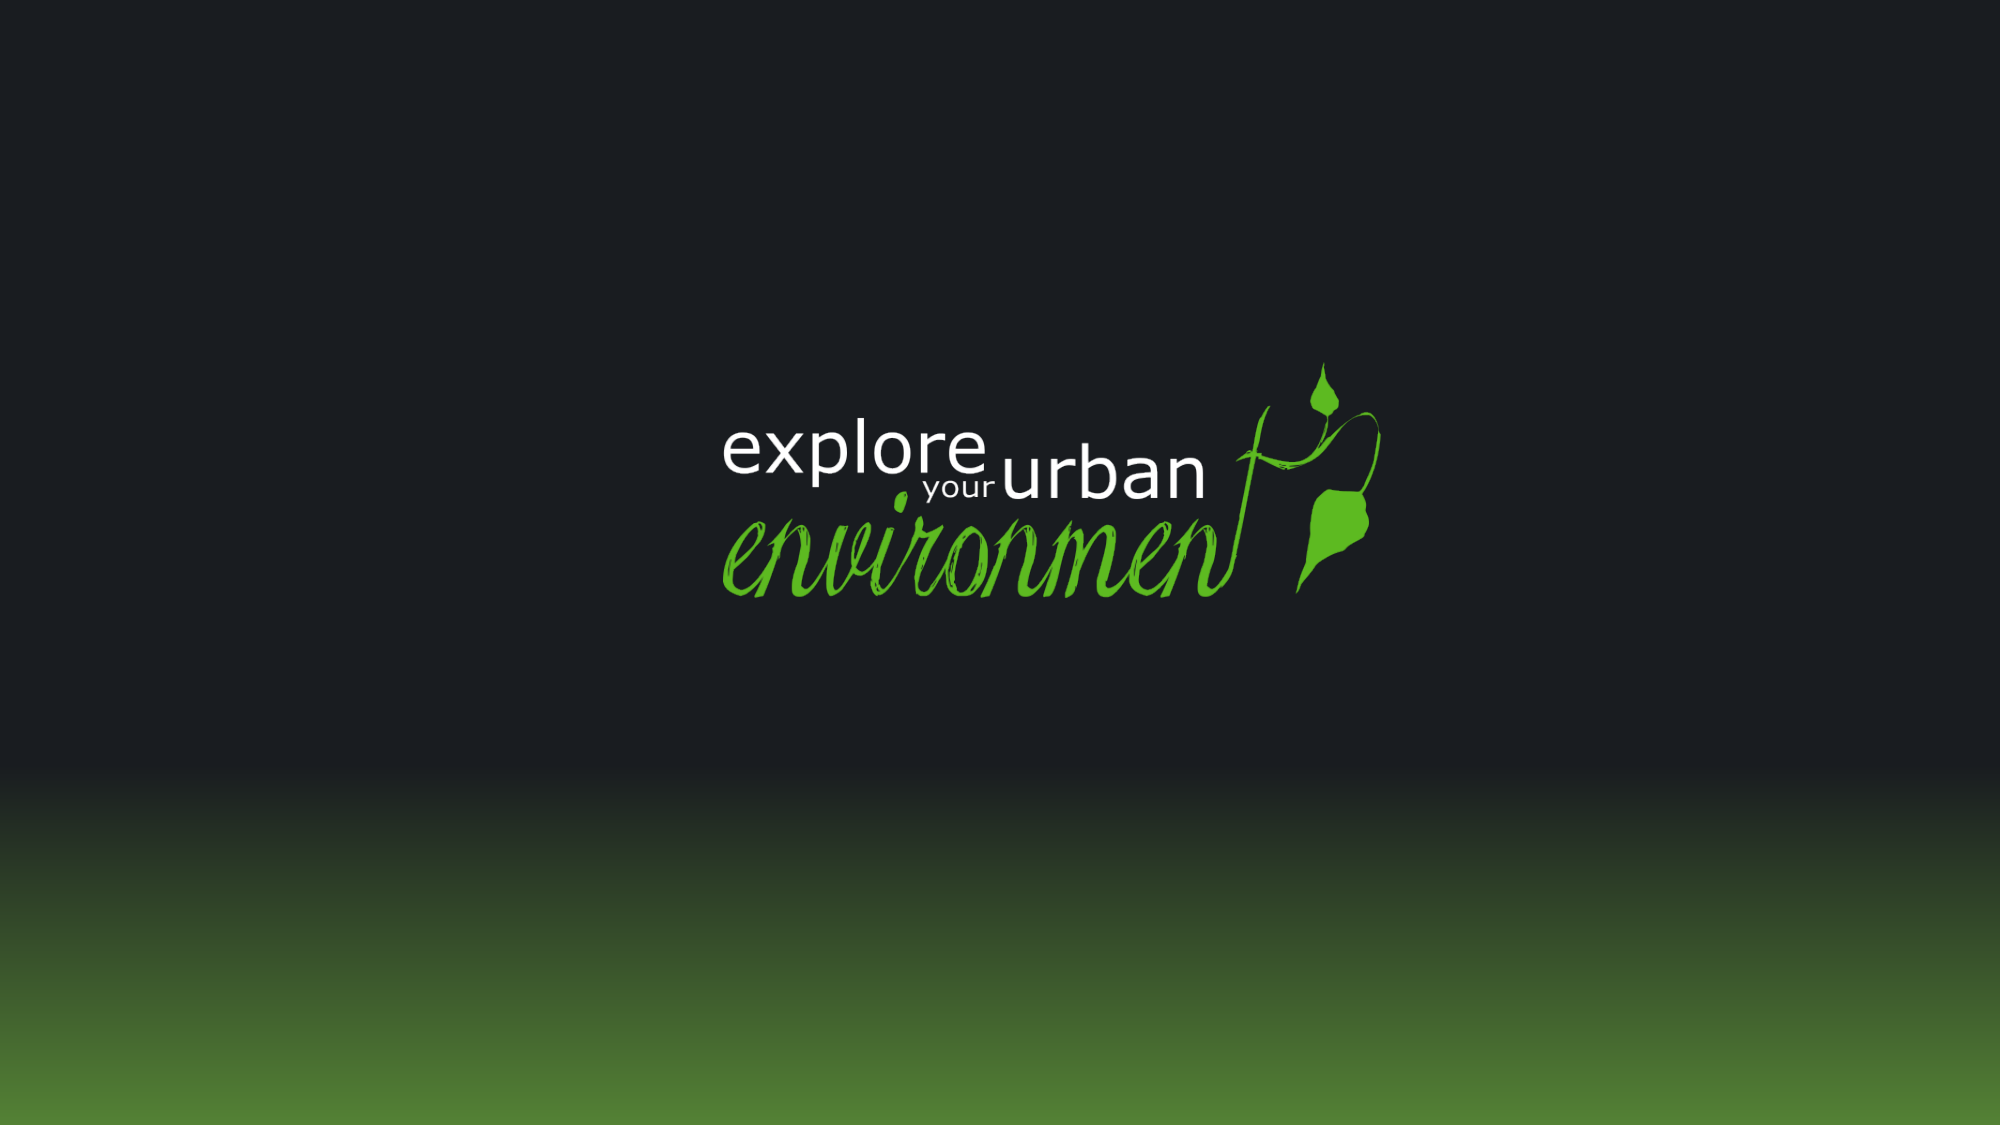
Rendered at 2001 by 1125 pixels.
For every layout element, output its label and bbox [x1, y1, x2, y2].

picture [723, 362, 1381, 598]
